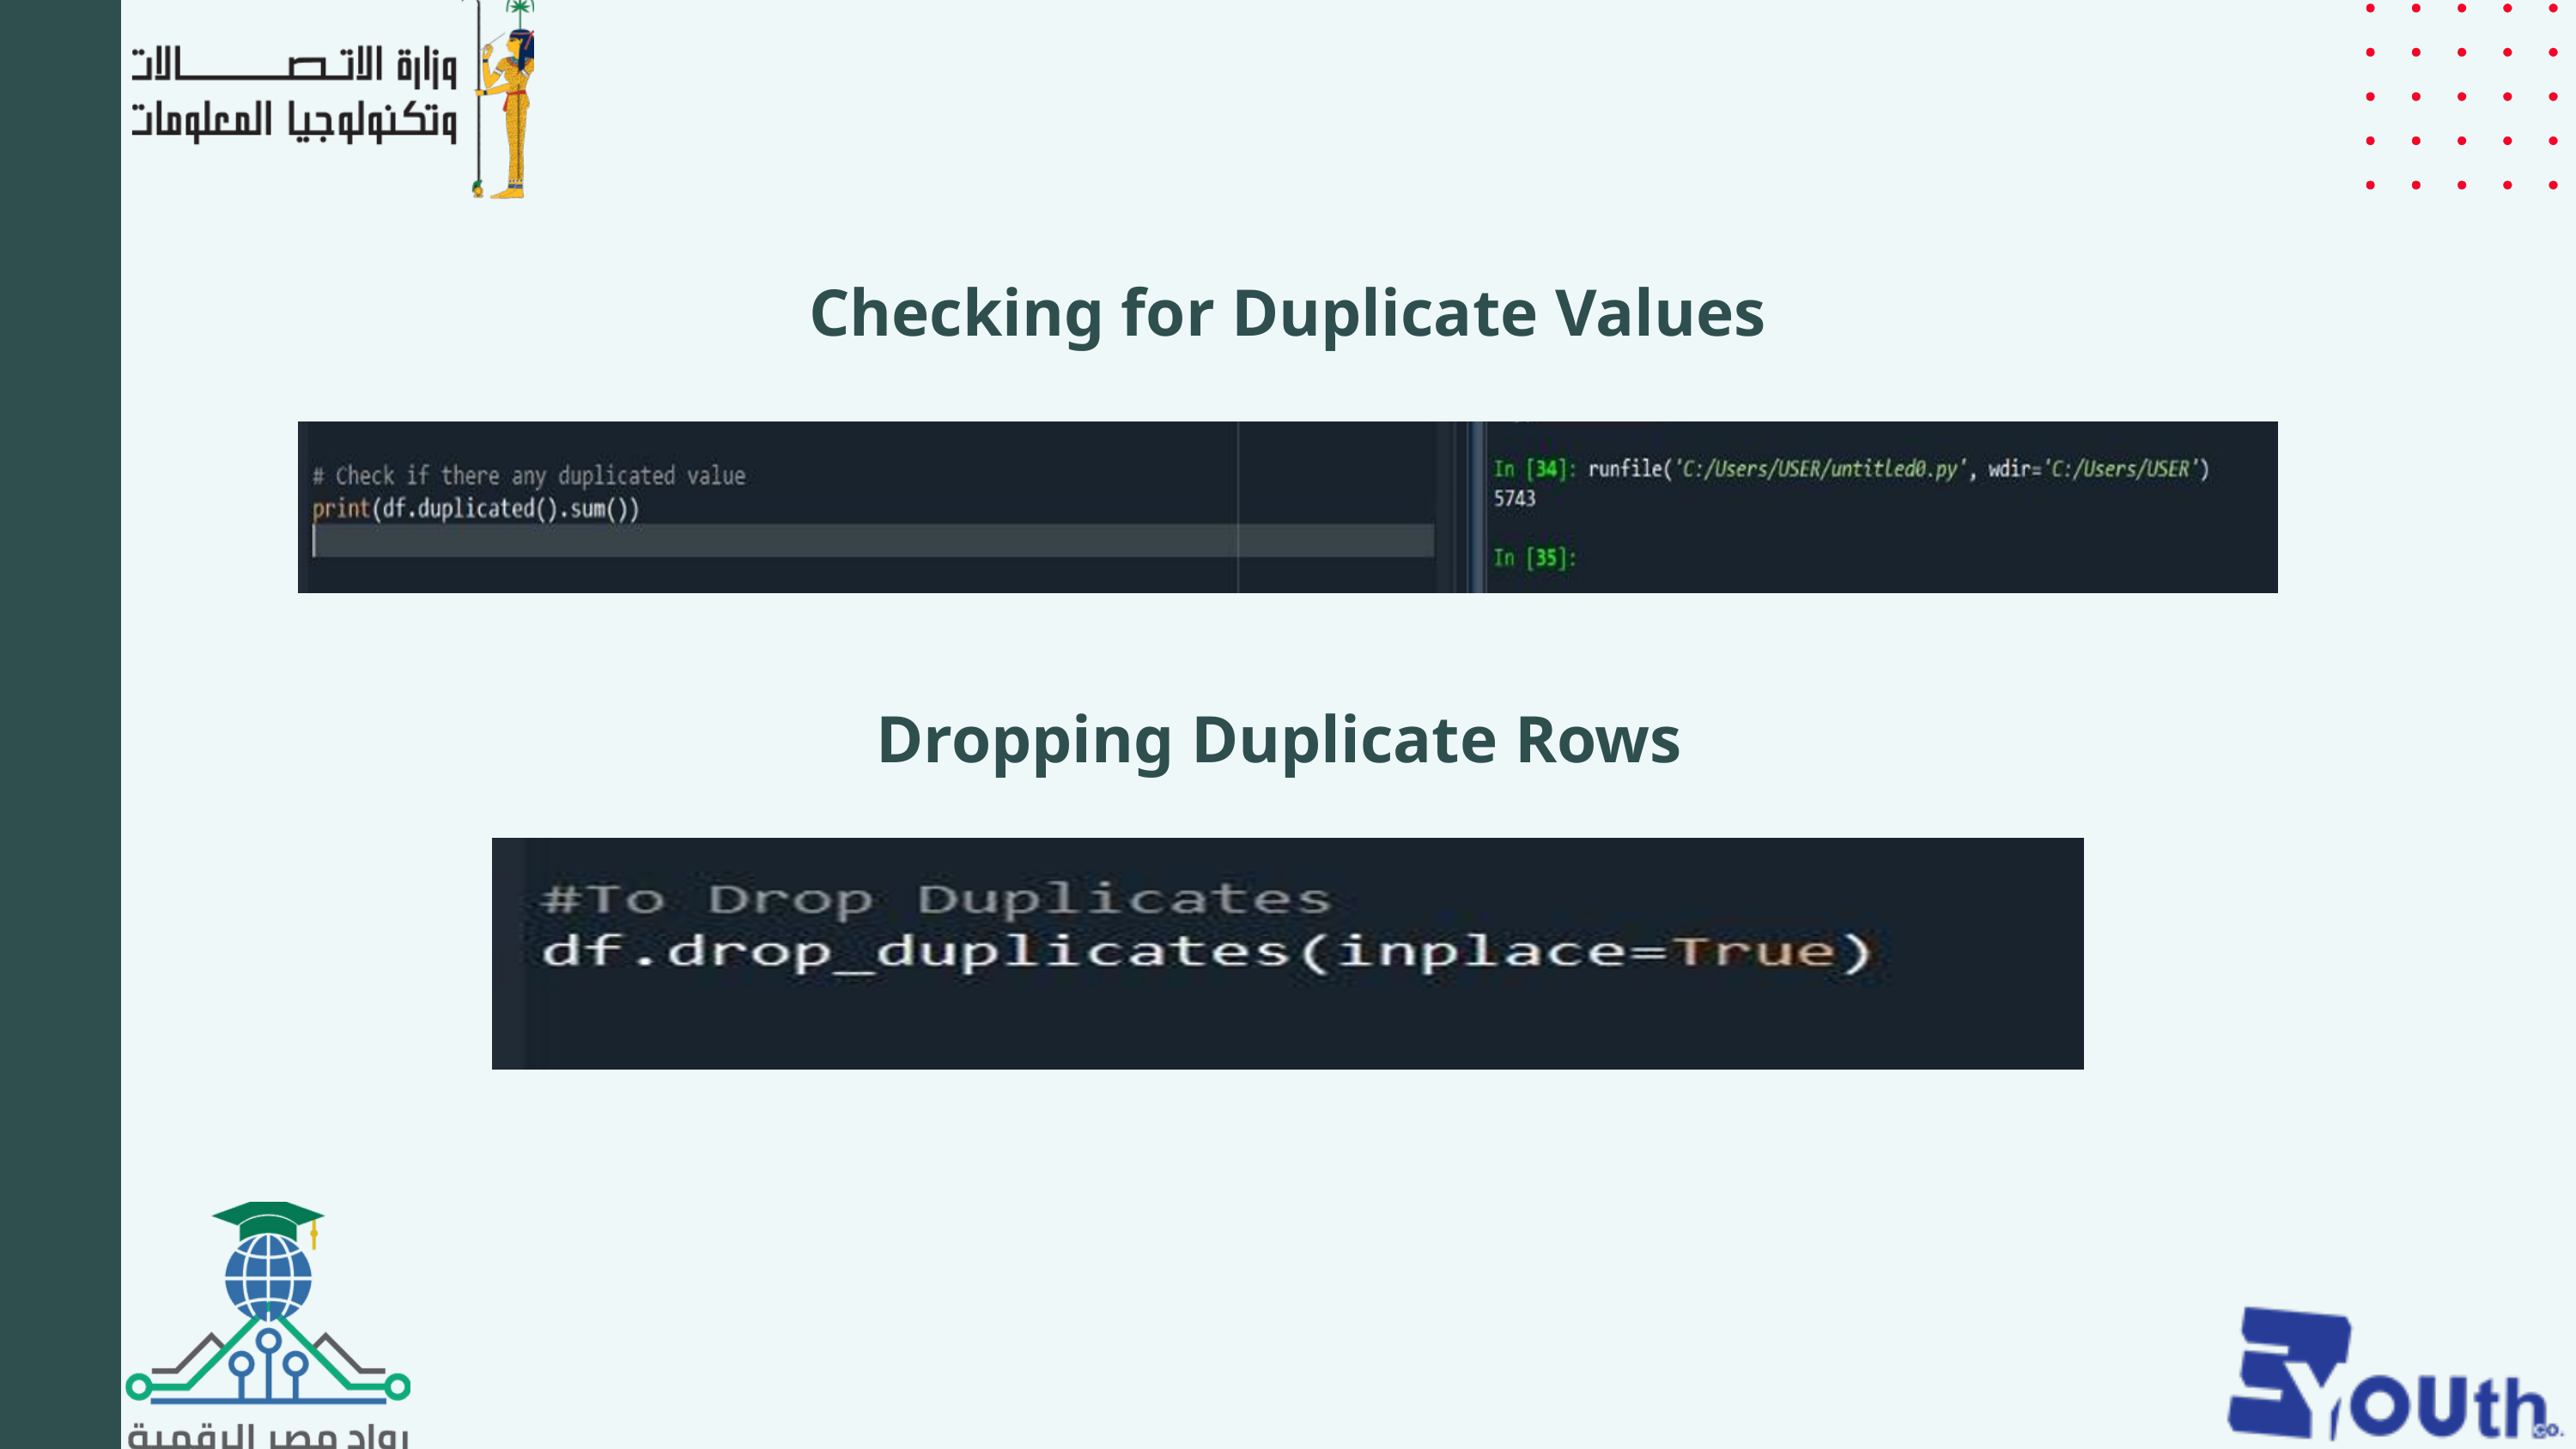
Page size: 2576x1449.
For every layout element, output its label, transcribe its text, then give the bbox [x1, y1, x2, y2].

text_box [2219, 1303, 2576, 1449]
text_box [2366, 0, 2576, 190]
text_box [492, 838, 2084, 1070]
text_box [131, 0, 534, 199]
text_box [298, 421, 2278, 593]
text_box Dropping Duplicate Rows [866, 673, 1710, 776]
text_box [128, 1202, 410, 1449]
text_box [0, 0, 122, 1449]
text_box Checking for Duplicate Values [673, 246, 1903, 349]
